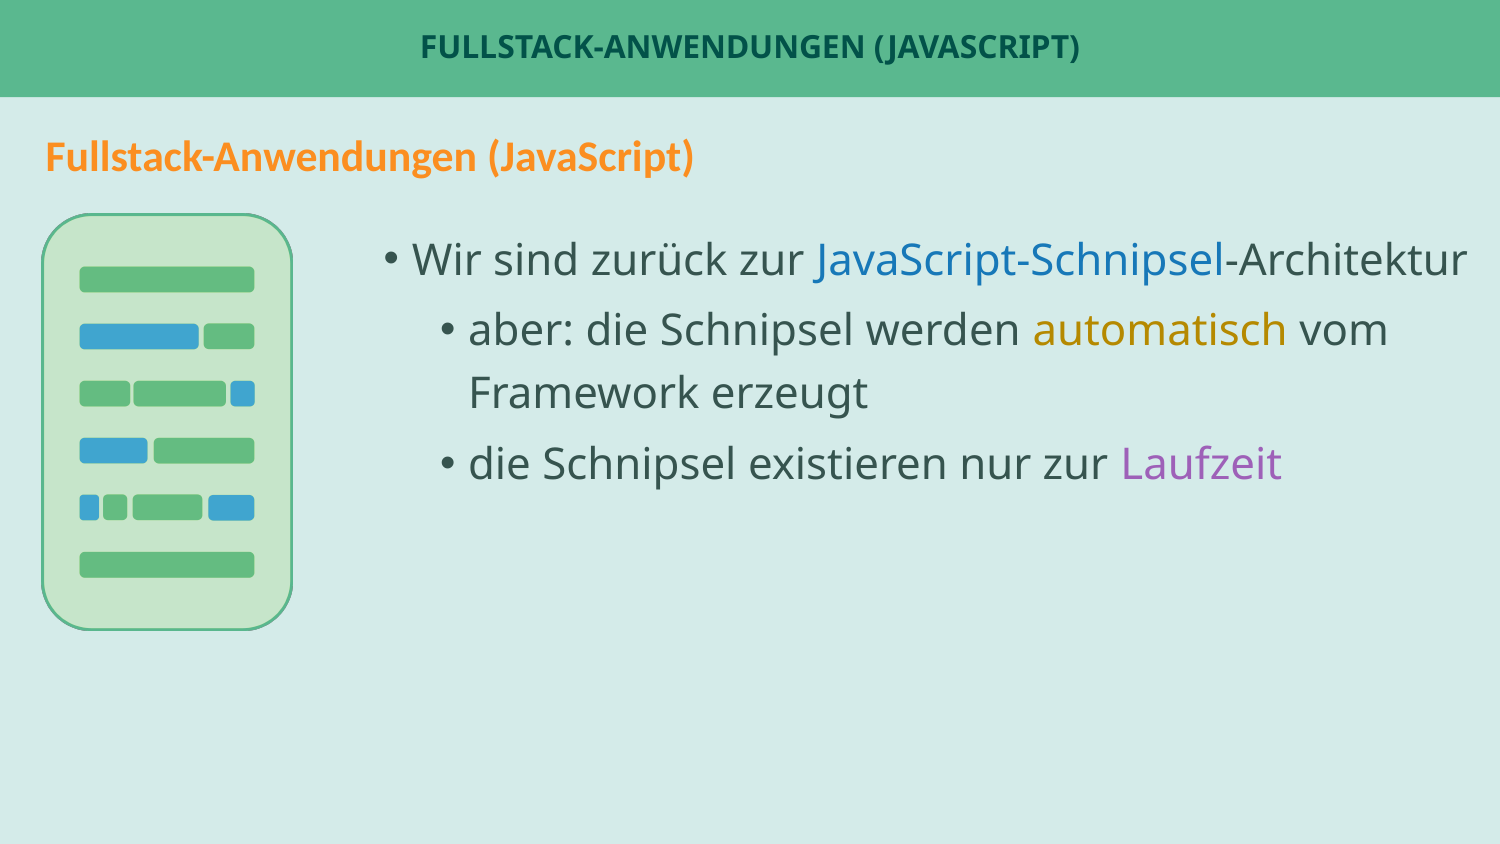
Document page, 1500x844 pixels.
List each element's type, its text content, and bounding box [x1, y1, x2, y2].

picture [41, 213, 293, 632]
list Wir sind zurück zur JavaScript-Schnipsel-Architektur aber: die Schnipsel werden automatisch vom Framework erzeugt die Schnipsel existieren nur zur Laufzeit [368, 213, 1492, 796]
text_box Fullstack-Anwendungen (JavaScript) [30, 126, 1484, 204]
title Fullstack-Anwendungen (JavaScript) [0, 0, 1500, 98]
